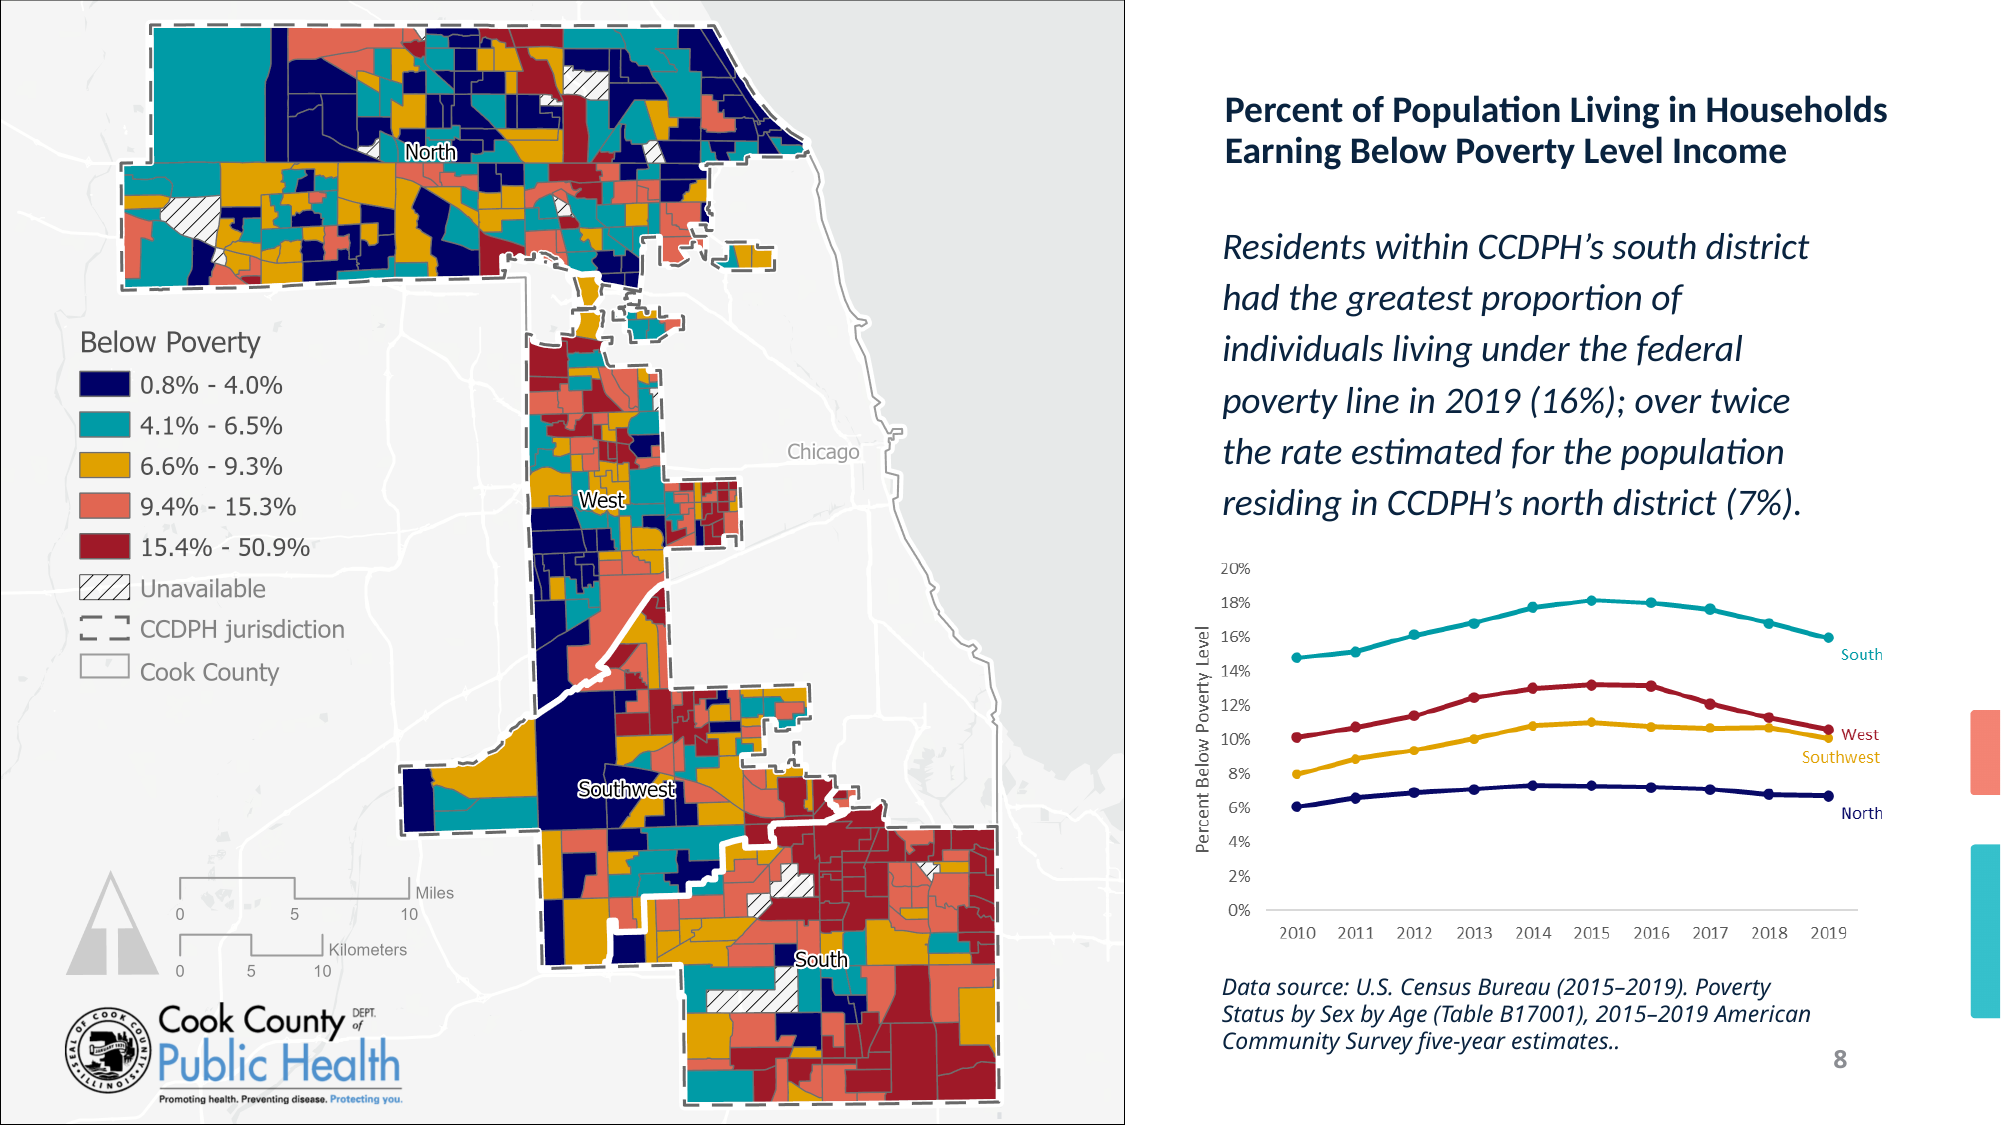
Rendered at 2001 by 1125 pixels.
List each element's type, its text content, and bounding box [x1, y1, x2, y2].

picture [1172, 545, 2001, 1079]
picture [0, 0, 1125, 1125]
slide_number 8 [1412, 1030, 1863, 1091]
text_box Percent of Population Living in Households Earning Below Poverty Level Income [1209, 83, 1913, 179]
text_box Data source: U.S. Census Bureau (2015–2019). Poverty Status by Sex by Age (Table B17001), 2015–2019 American Community Survey five-year estimates.. [1207, 964, 1831, 1062]
text_box Residents within CCDPH’s south district had the greatest proportion of individuals living under the federal poverty line in 2019 (16%); over twice the rate estimated for the population residing in CCDPH’s north district (7%). [1207, 208, 1863, 531]
